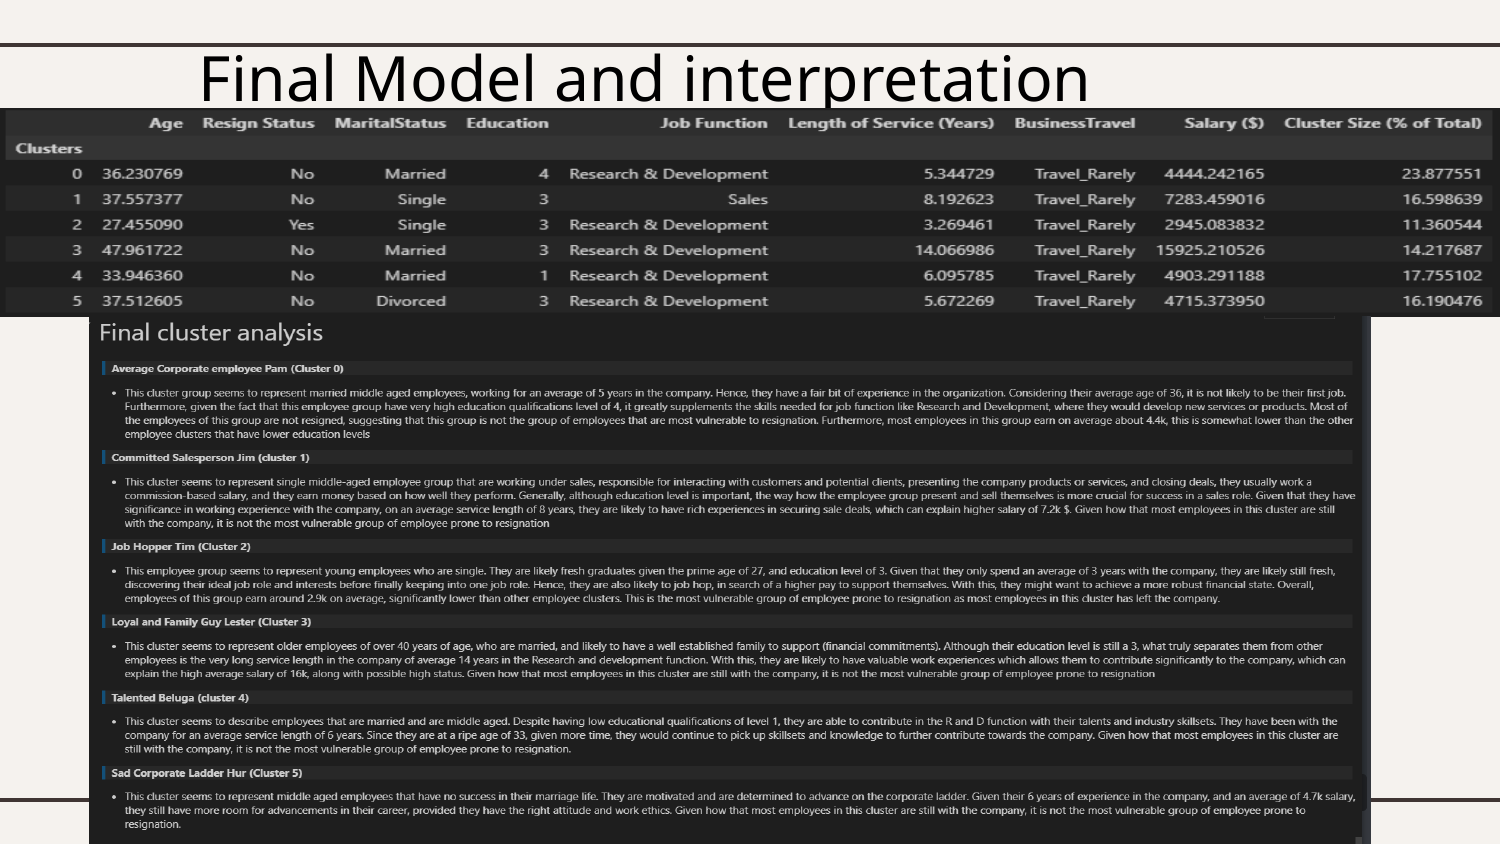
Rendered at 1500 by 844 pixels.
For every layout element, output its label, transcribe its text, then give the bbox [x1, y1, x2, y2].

title Final Model and interpretation [0, 36, 1332, 107]
picture [0, 108, 1500, 844]
